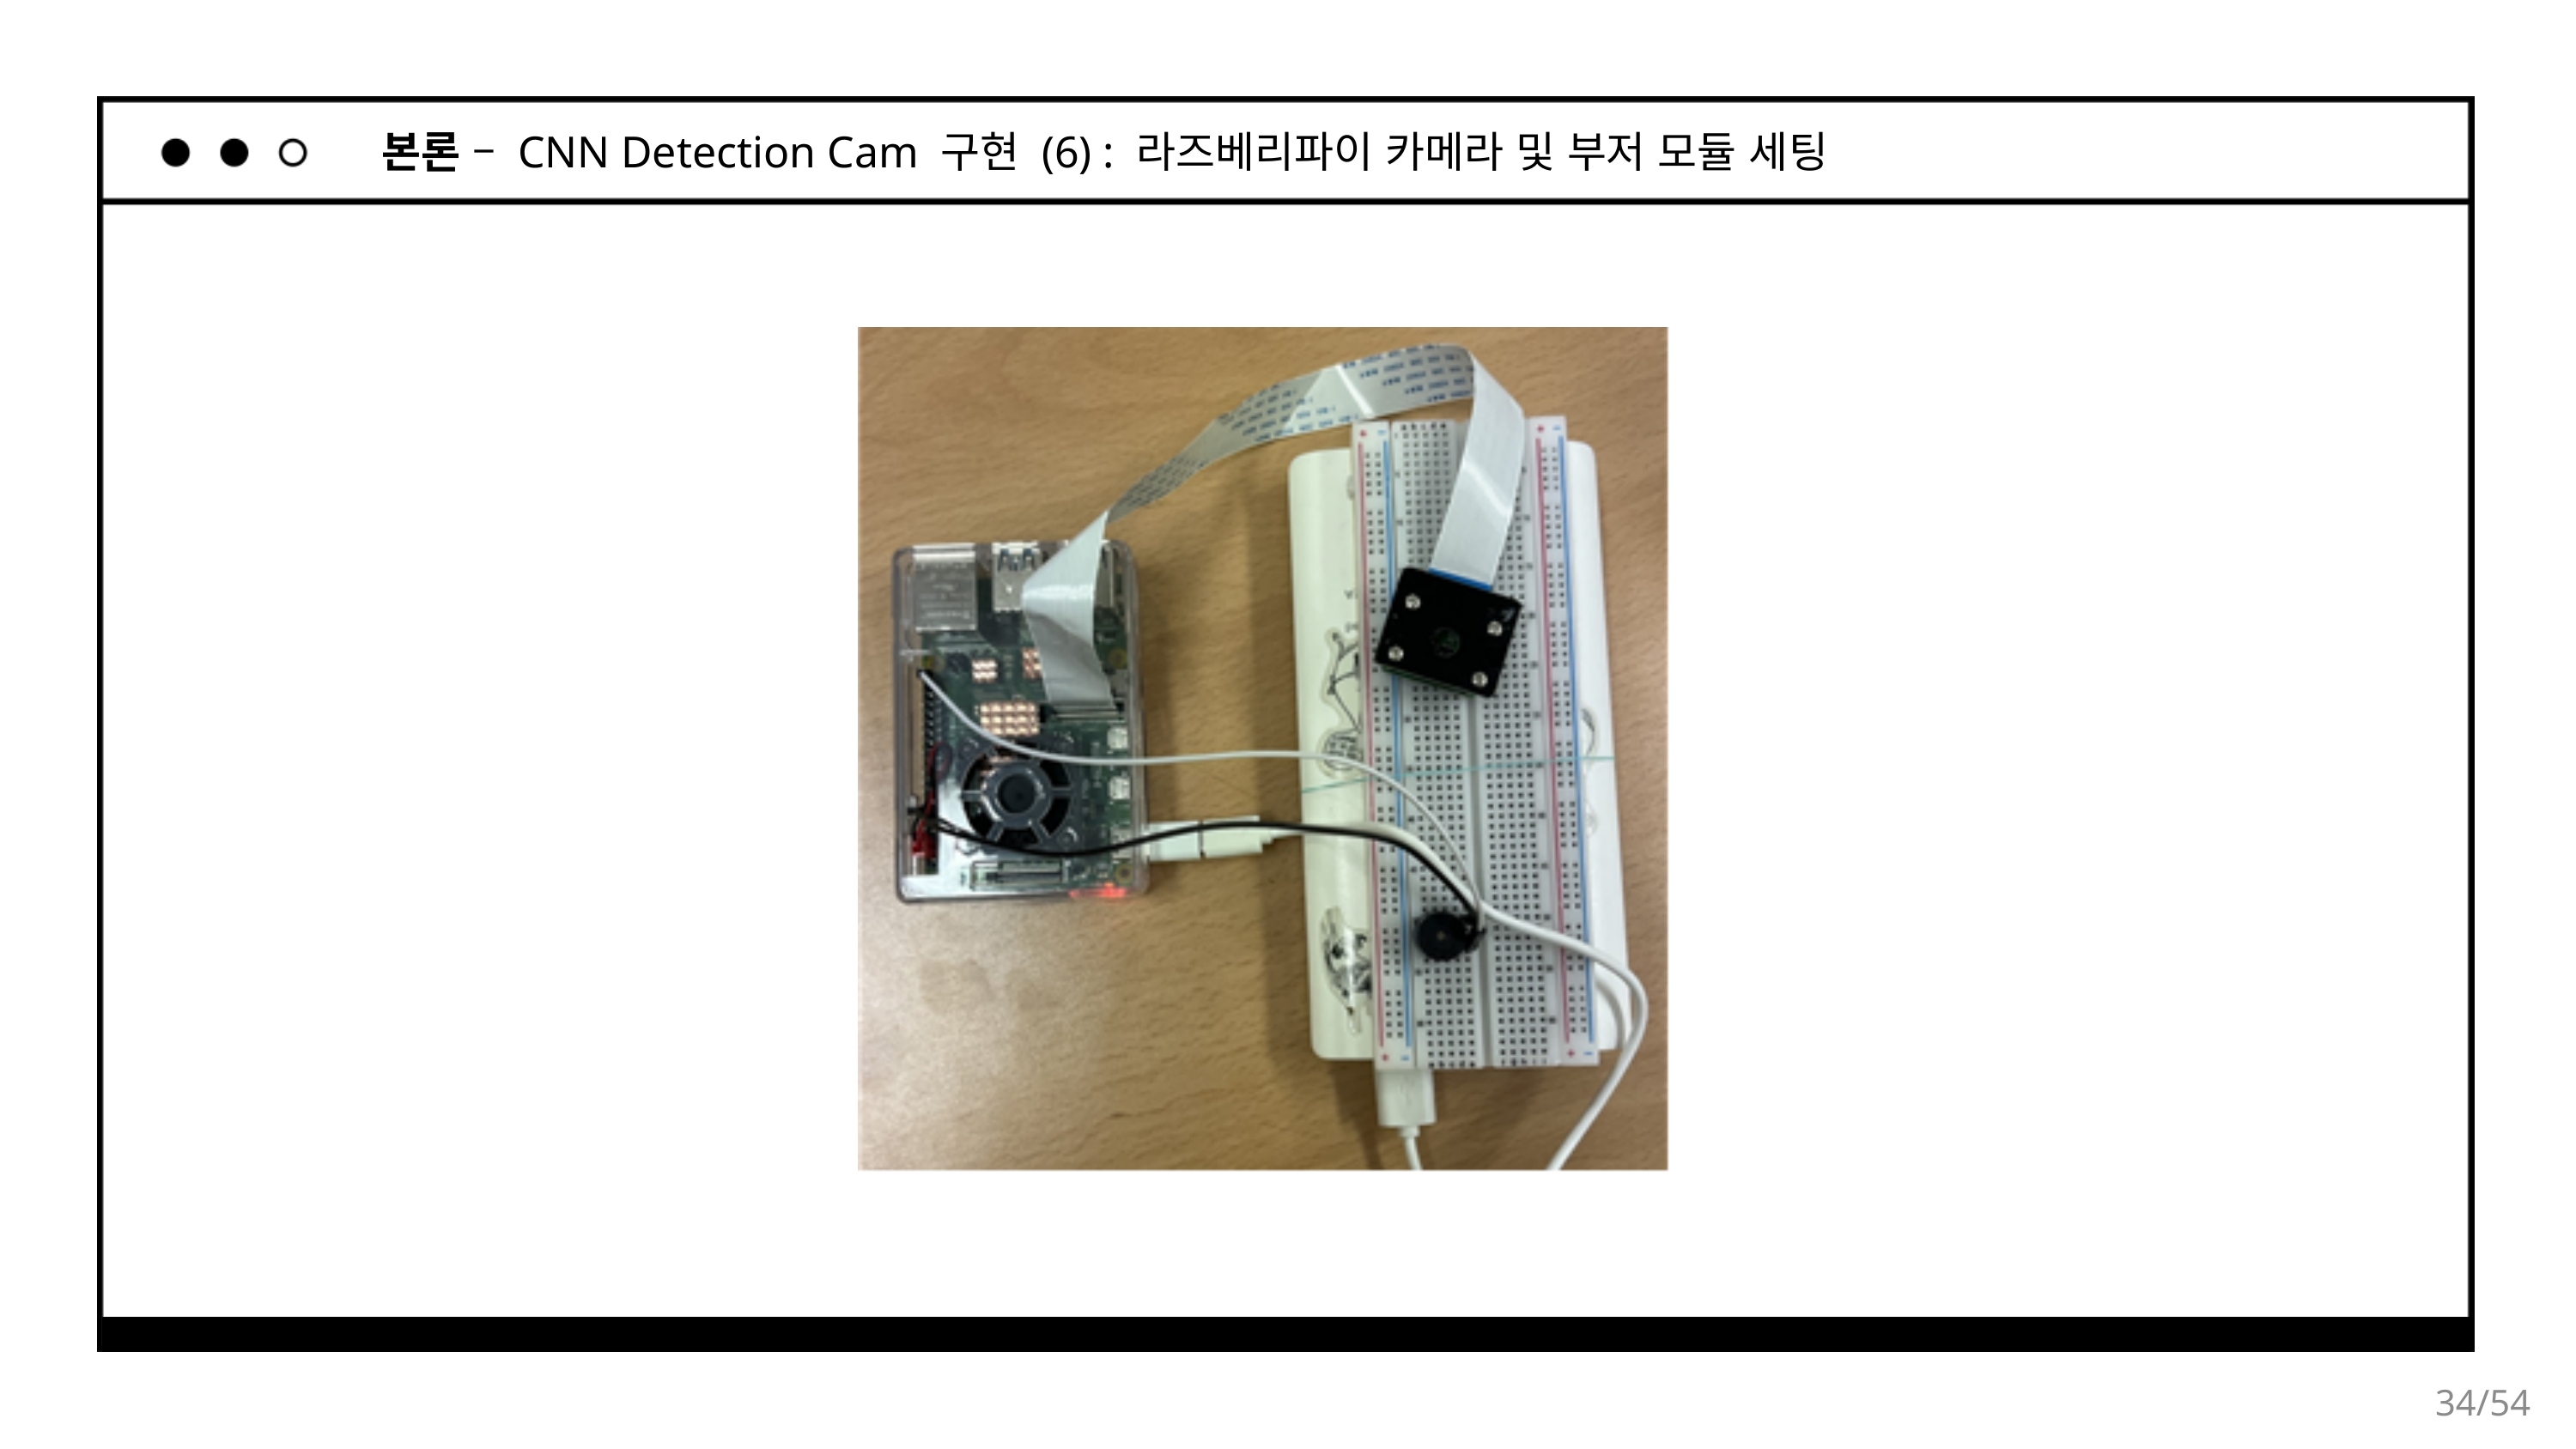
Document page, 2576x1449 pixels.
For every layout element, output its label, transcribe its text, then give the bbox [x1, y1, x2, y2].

slide_number 34/54 [2243, 1379, 2544, 1431]
picture [97, 96, 2475, 1352]
text_box 본론 – CNN Detection Cam 구현 (6) : 라즈베리파이 카메라 및 부저 모듈 세팅 [368, 118, 1842, 234]
